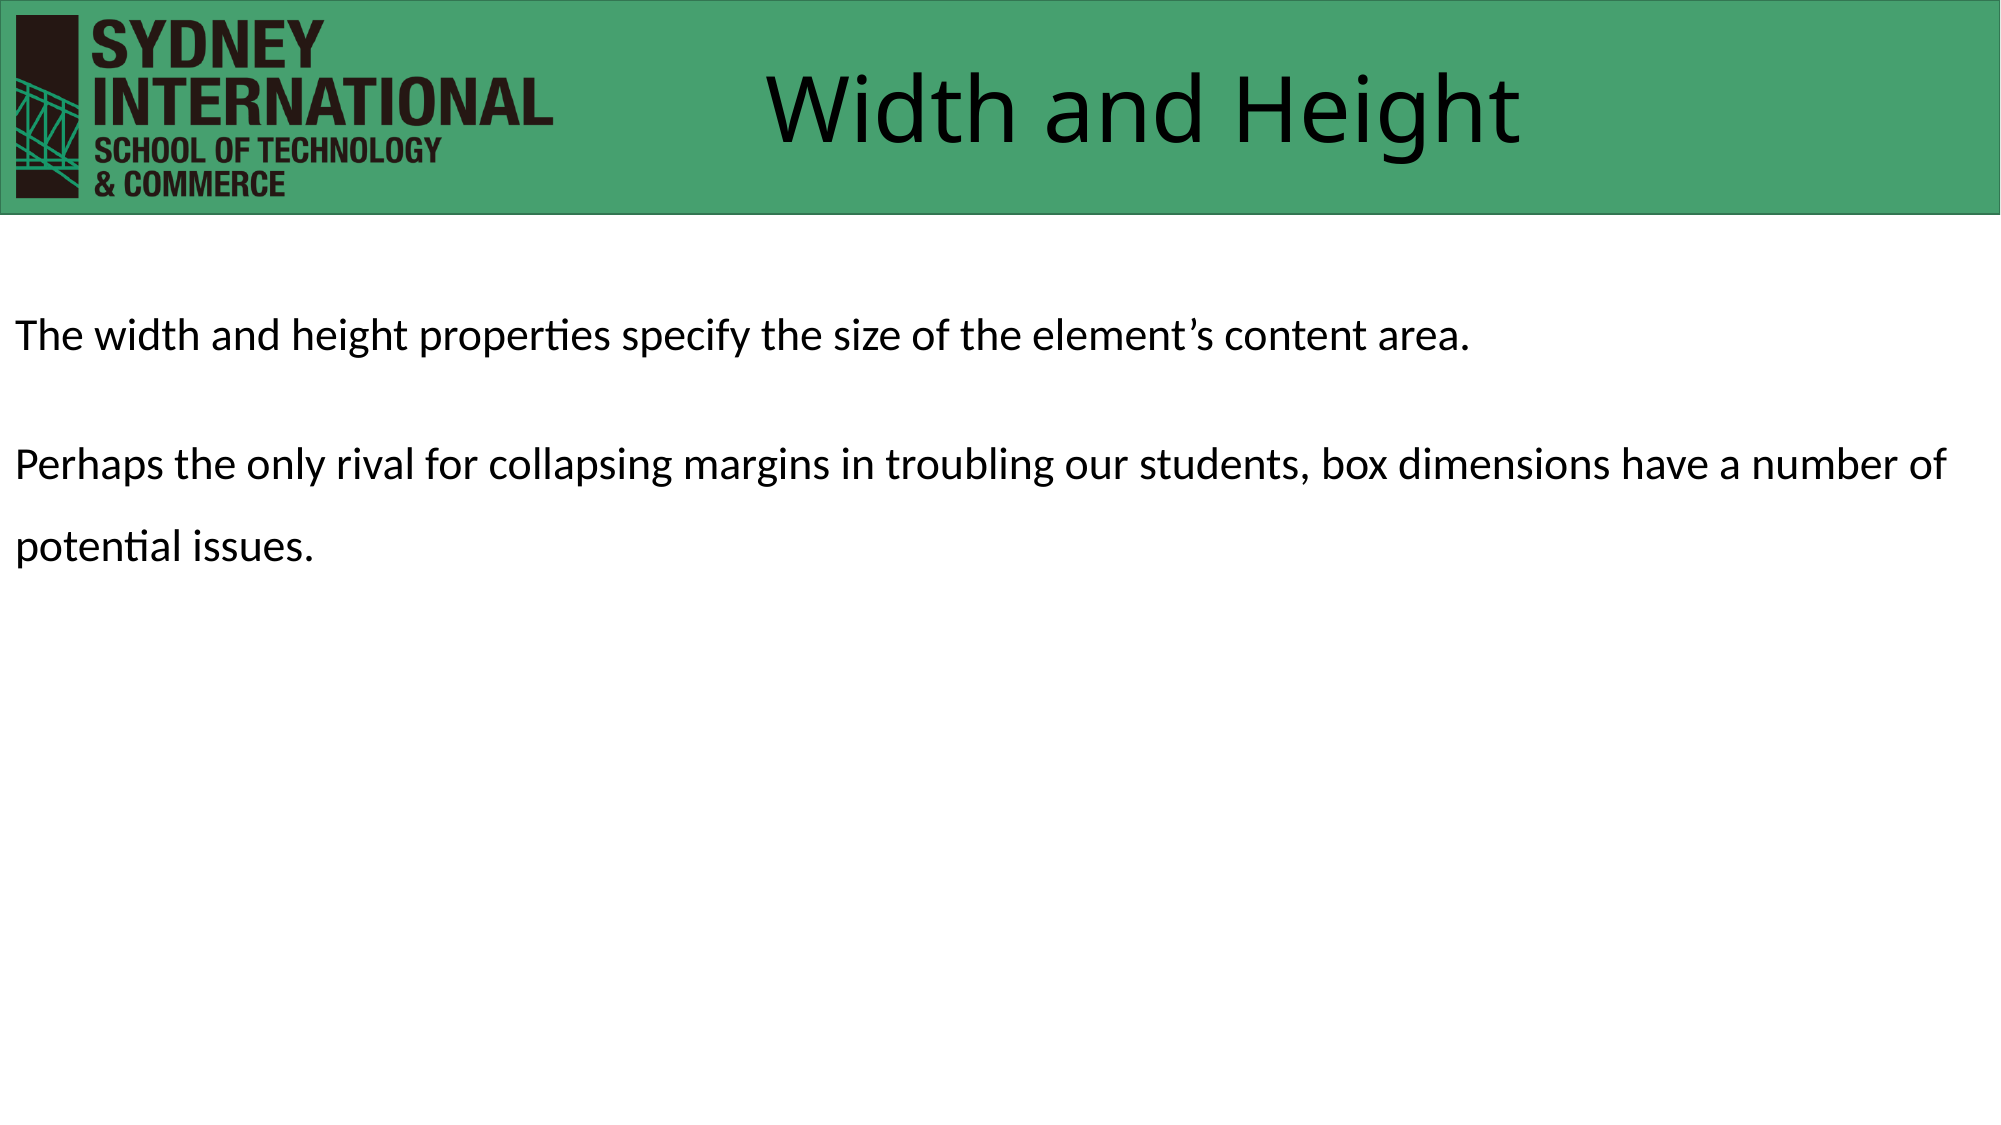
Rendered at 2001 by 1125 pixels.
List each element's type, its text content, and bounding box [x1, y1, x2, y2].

picture [16, 15, 554, 201]
title Width and Height [750, 28, 2000, 197]
list The width and height properties specify the size of the element’s content area. Perhaps the only rival for collapsing margins in troubling our students, box dimensions have a number of potential issues. [0, 270, 2000, 1013]
